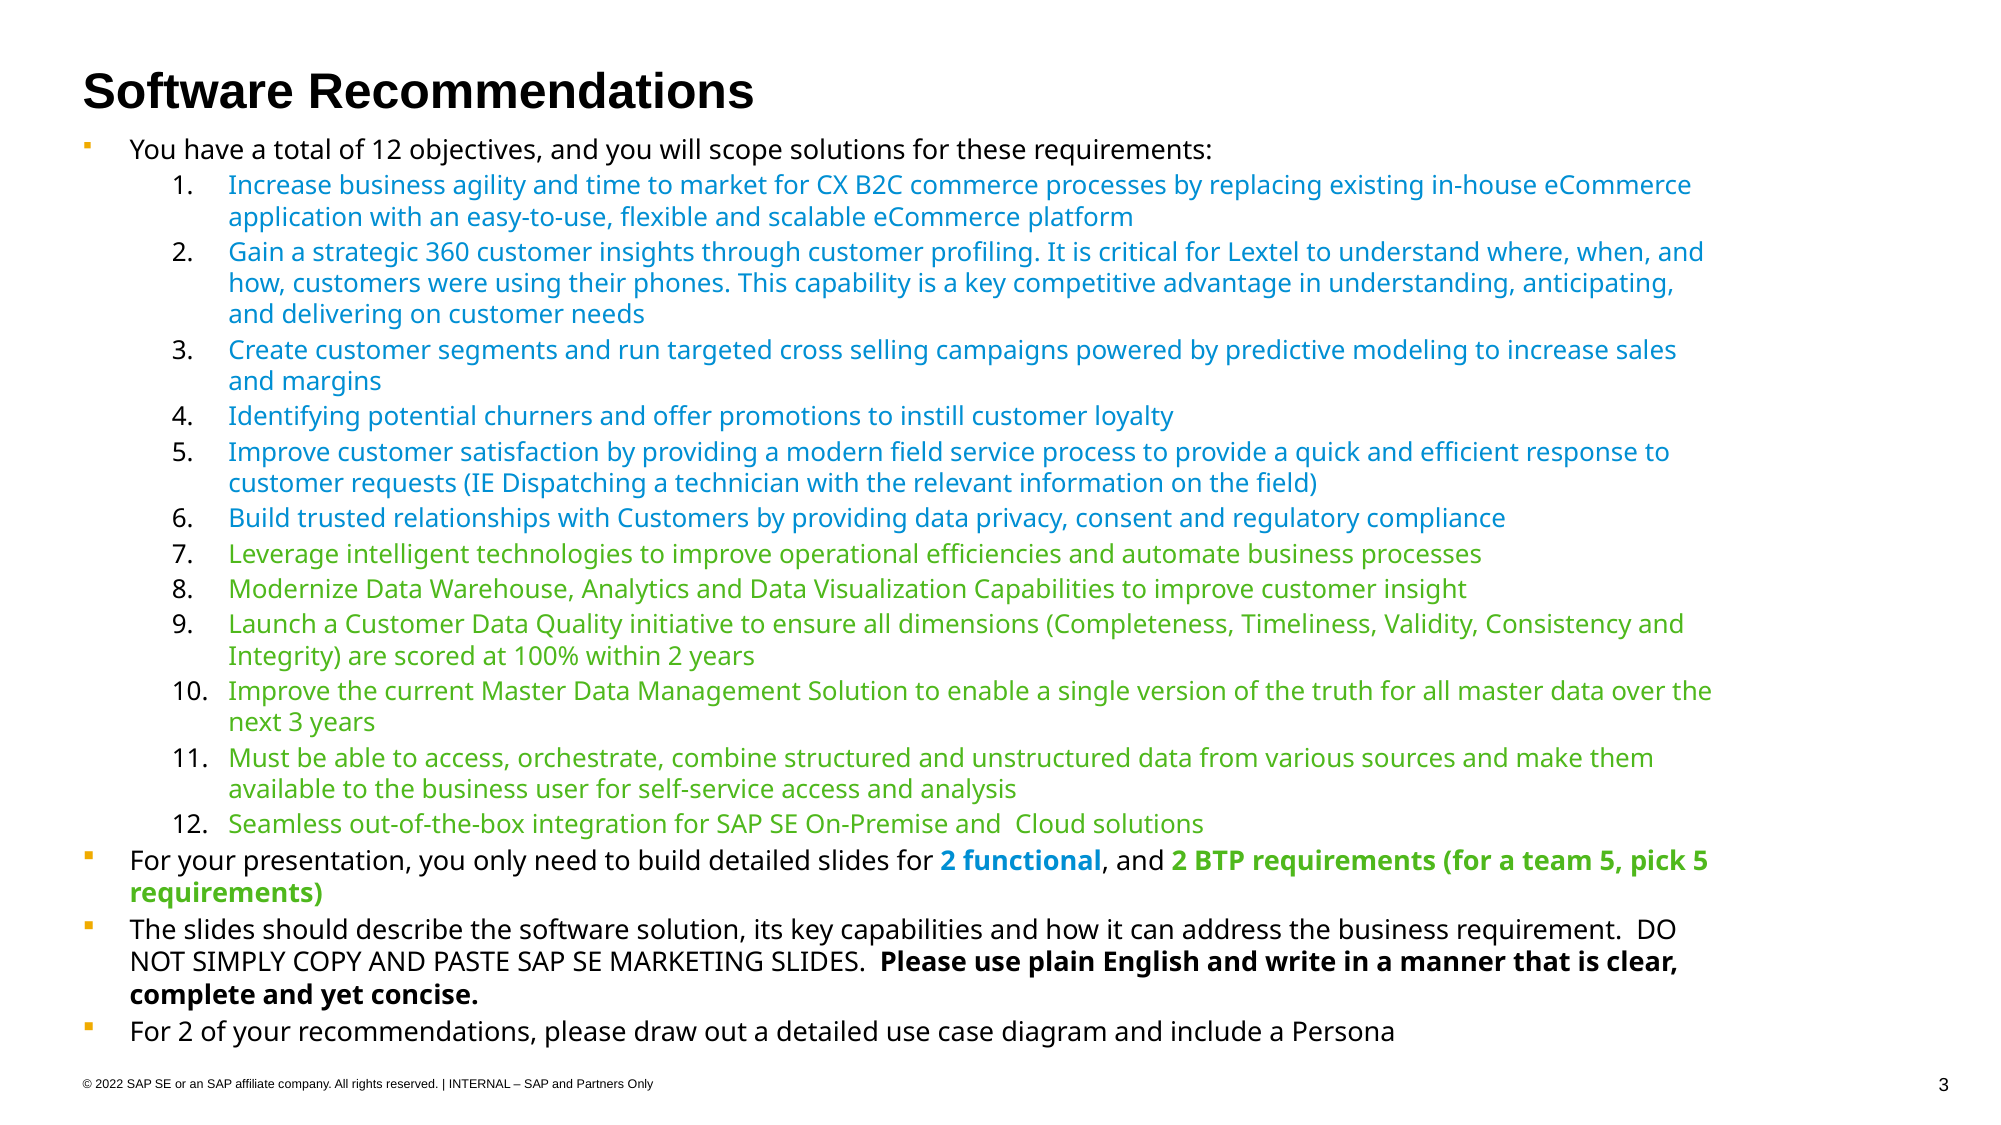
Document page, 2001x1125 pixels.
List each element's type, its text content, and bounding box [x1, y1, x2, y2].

title Software Recommendations [82, 58, 1918, 119]
text_box You have a total of 12 objectives, and you will scope solutions for these requirements: Increase business agility and time to market for CX B2C commerce processes by replacing existing in-house eCommerce application with an easy-to-use, flexible and scalable eCommerce platform Gain a strategic 360 customer insights through customer profiling. It is critical for Lextel to understand where, when, and how, customers were using their phones. This capability is a key competitive advantage in understanding, anticipating, and delivering on customer needs Create customer segments and run targeted cross selling campaigns powered by predictive modeling to increase sales and margins Identifying potential churners and offer promotions to instill customer loyalty Improve customer satisfaction by providing a modern field service process to provide a quick and efficient response to customer requests (IE Dispatching a technician with the relevant information on the field) Build trusted relationships with Customers by providing data privacy, consent and regulatory compliance Leverage intelligent technologies to improve operational efficiencies and automate business processes Modernize Data Warehouse, Analytics and Data Visualization Capabilities to improve customer insight Launch a Customer Data Quality initiative to ensure all dimensions (Completeness, Timeliness, Validity, Consistency and Integrity) are scored at 100% within 2 years Improve the current Master Data Management Solution to enable a single version of the truth for all master data over the next 3 years Must be able to access, orchestrate, combine structured and unstructured data from various sources and make them available to the business user for self-service access and analysis Seamless out-of-the-box integration for SAP SE On-Premise and Cloud solutions For your presentation, you only need to build detailed slides for 2 functional, and 2 BTP requirements (for a team 5, pick 5 requirements) The slides should describe the software solution, its key capabilities and how it can address the business requirement. DO NOT SIMPLY COPY AND PASTE SAP SE MARKETING SLIDES. Please use plain English and write in a manner that is clear, complete and yet concise. For 2 of your recommendations, please draw out a detailed use case diagram and include a Persona [82, 132, 1725, 1084]
